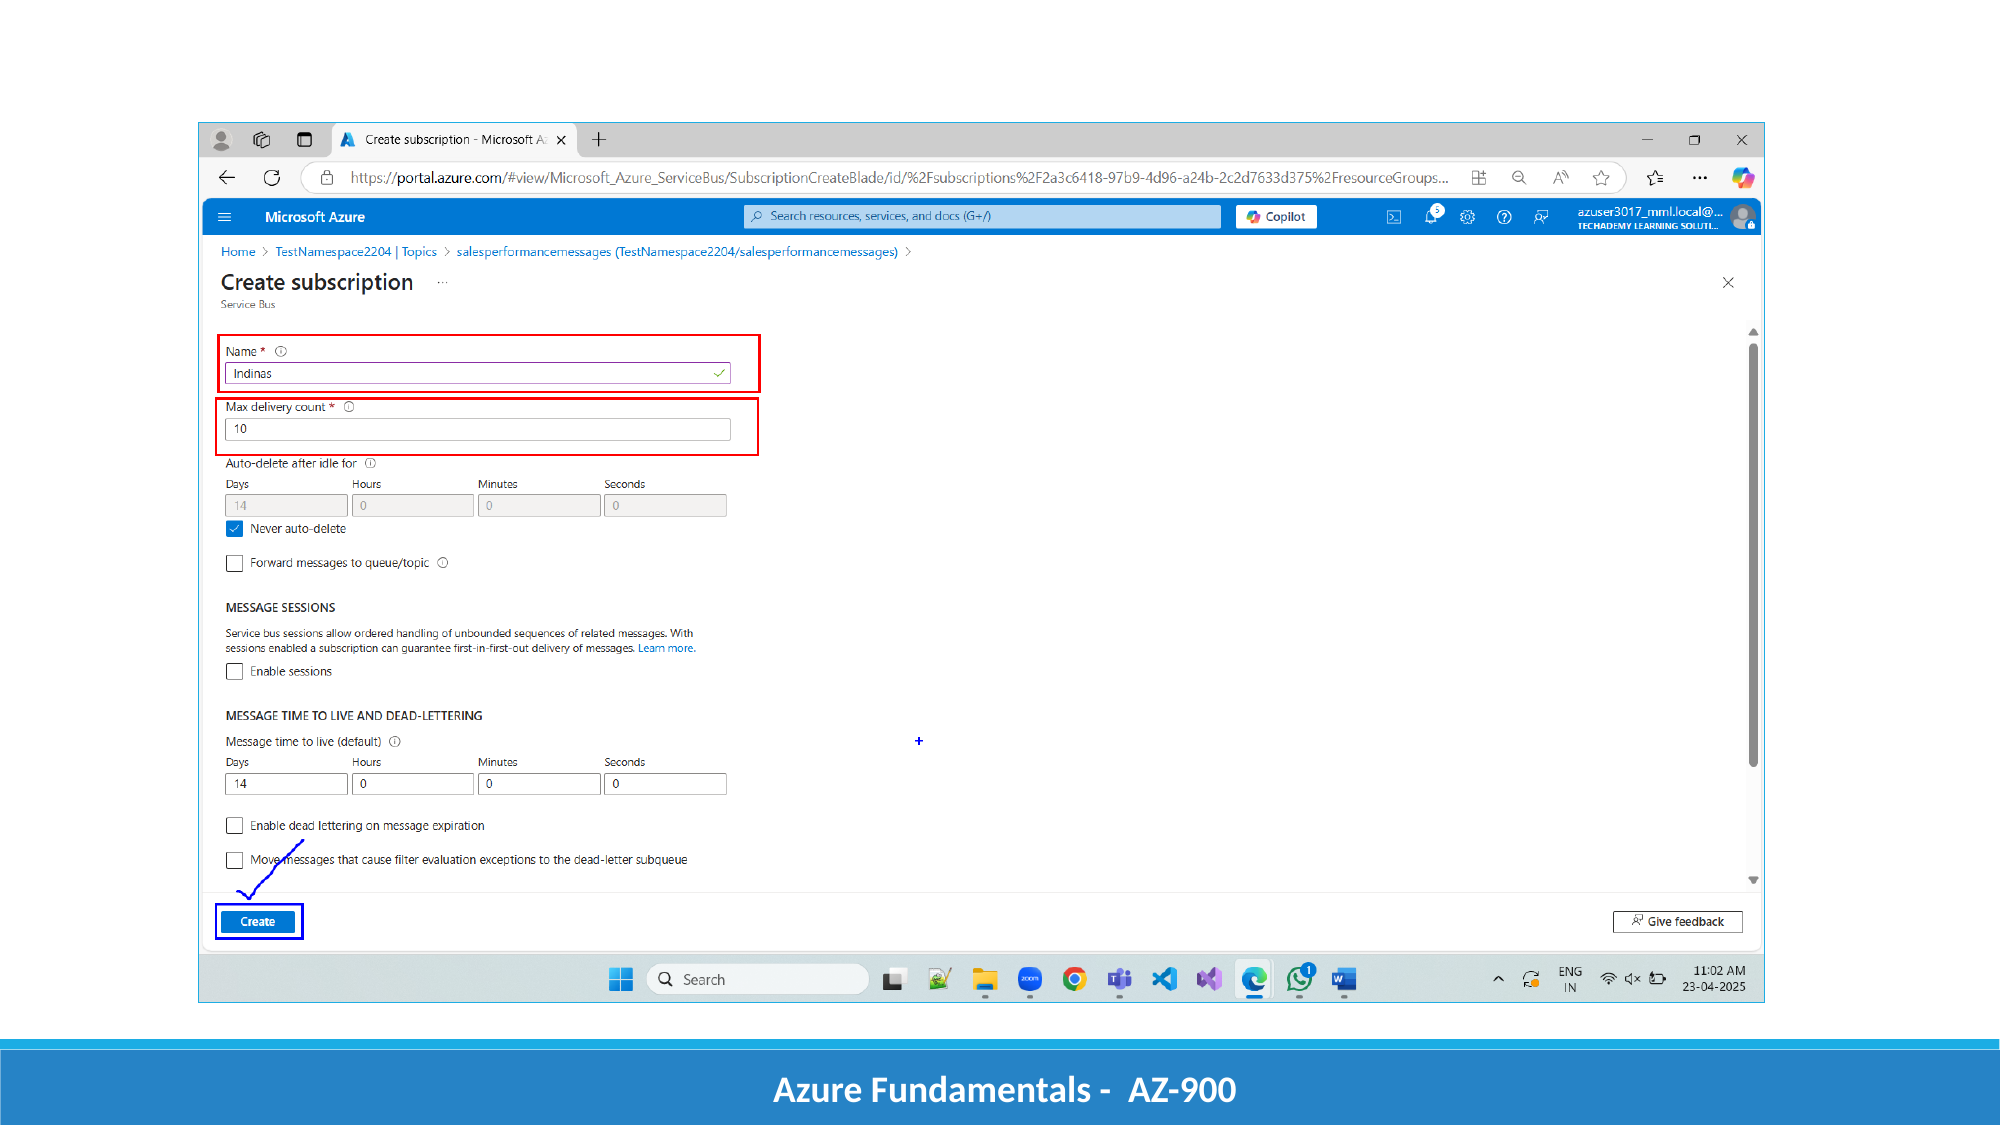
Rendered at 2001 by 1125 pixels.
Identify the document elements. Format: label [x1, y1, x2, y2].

list [198, 121, 1765, 1004]
